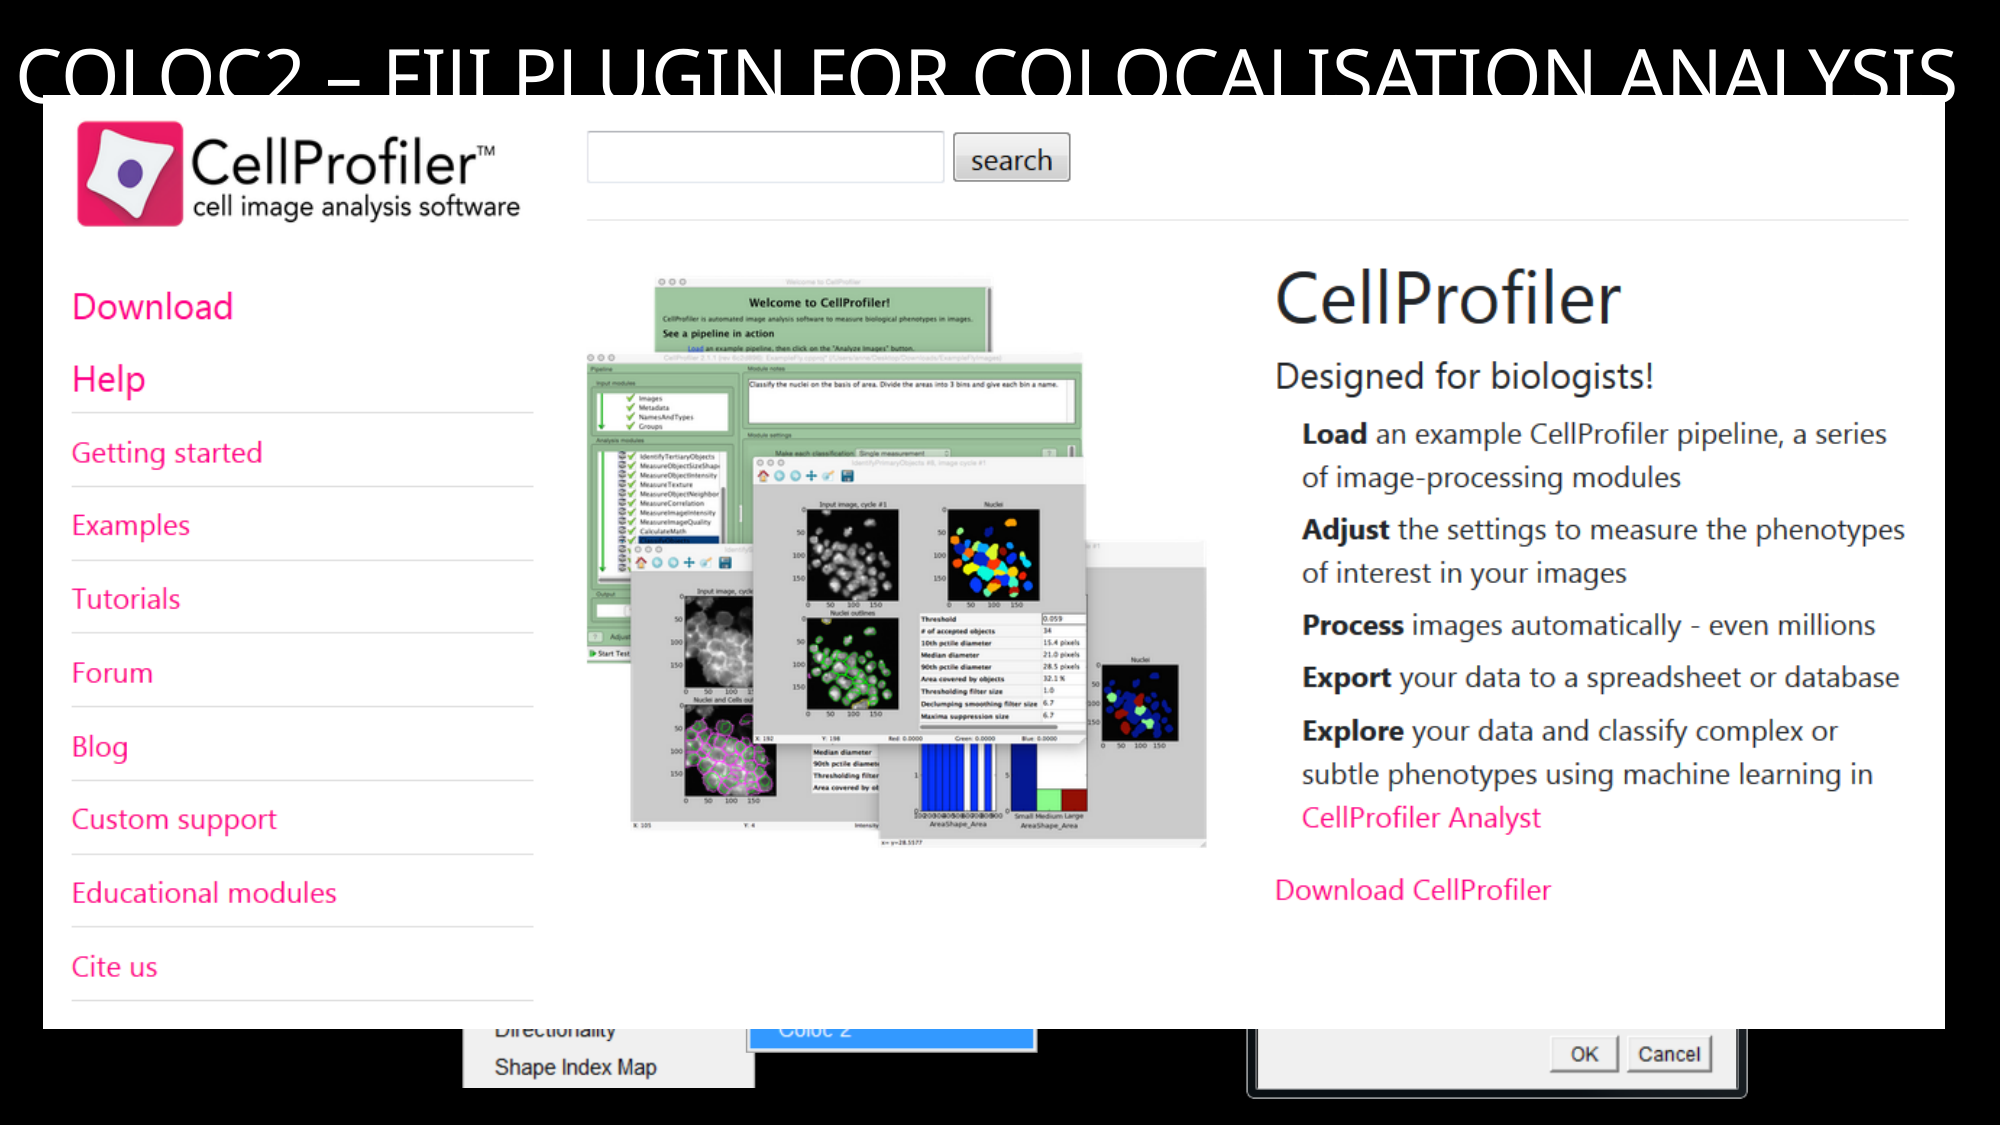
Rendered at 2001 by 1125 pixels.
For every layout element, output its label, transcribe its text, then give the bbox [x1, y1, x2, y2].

title COLOC2 – FIJI Plugin for colocalisation analysis [0, 0, 2000, 161]
picture [42, 95, 1945, 1113]
